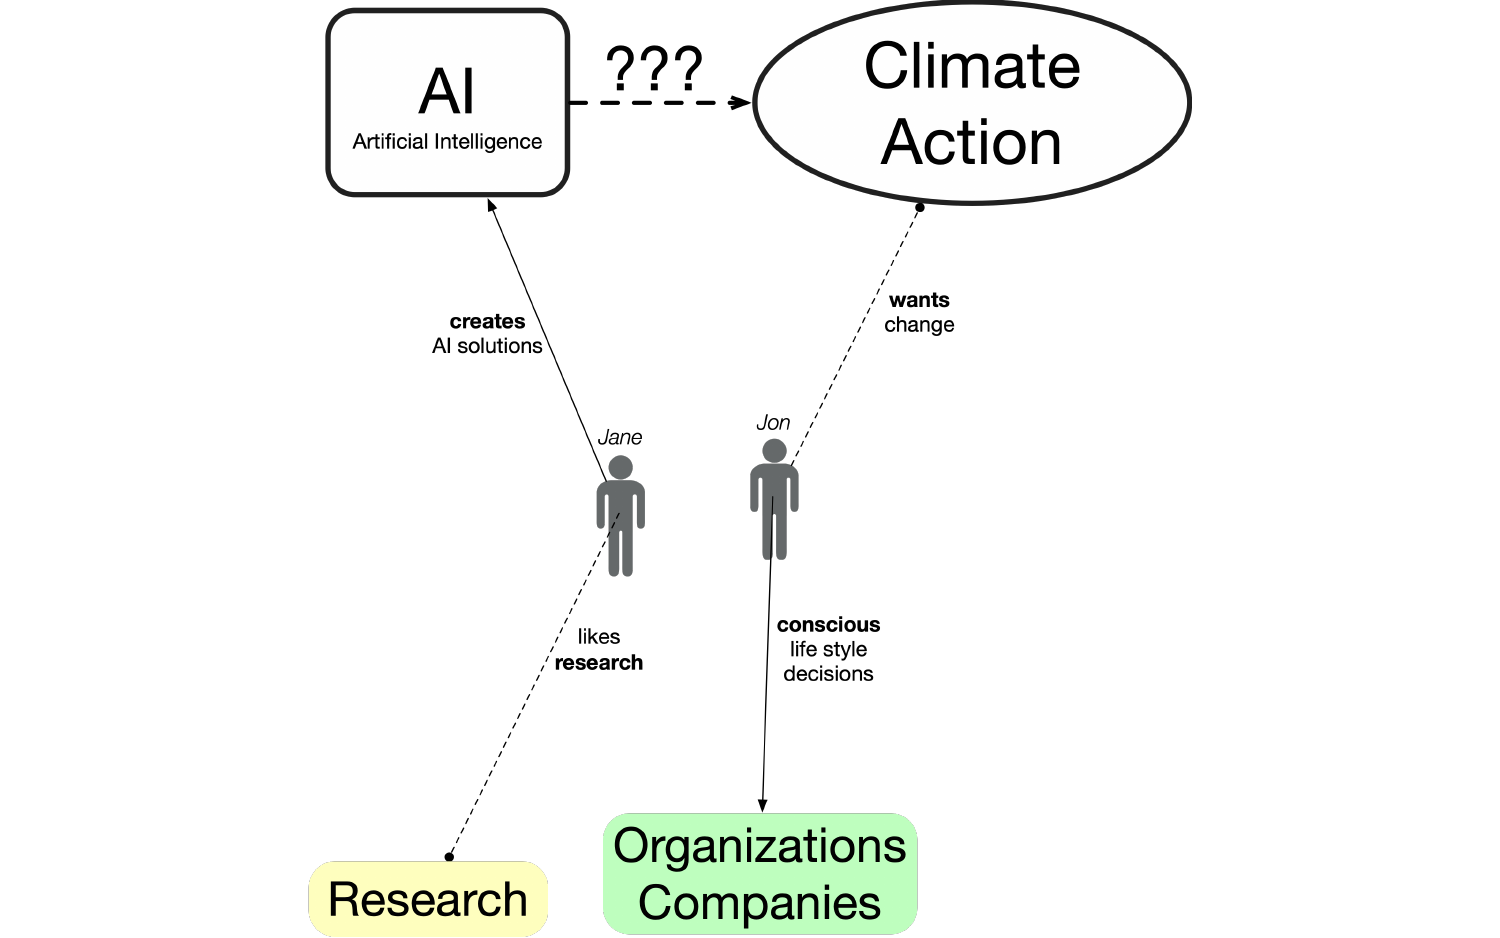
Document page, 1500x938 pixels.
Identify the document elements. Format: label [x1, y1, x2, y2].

picture [308, 0, 1192, 938]
